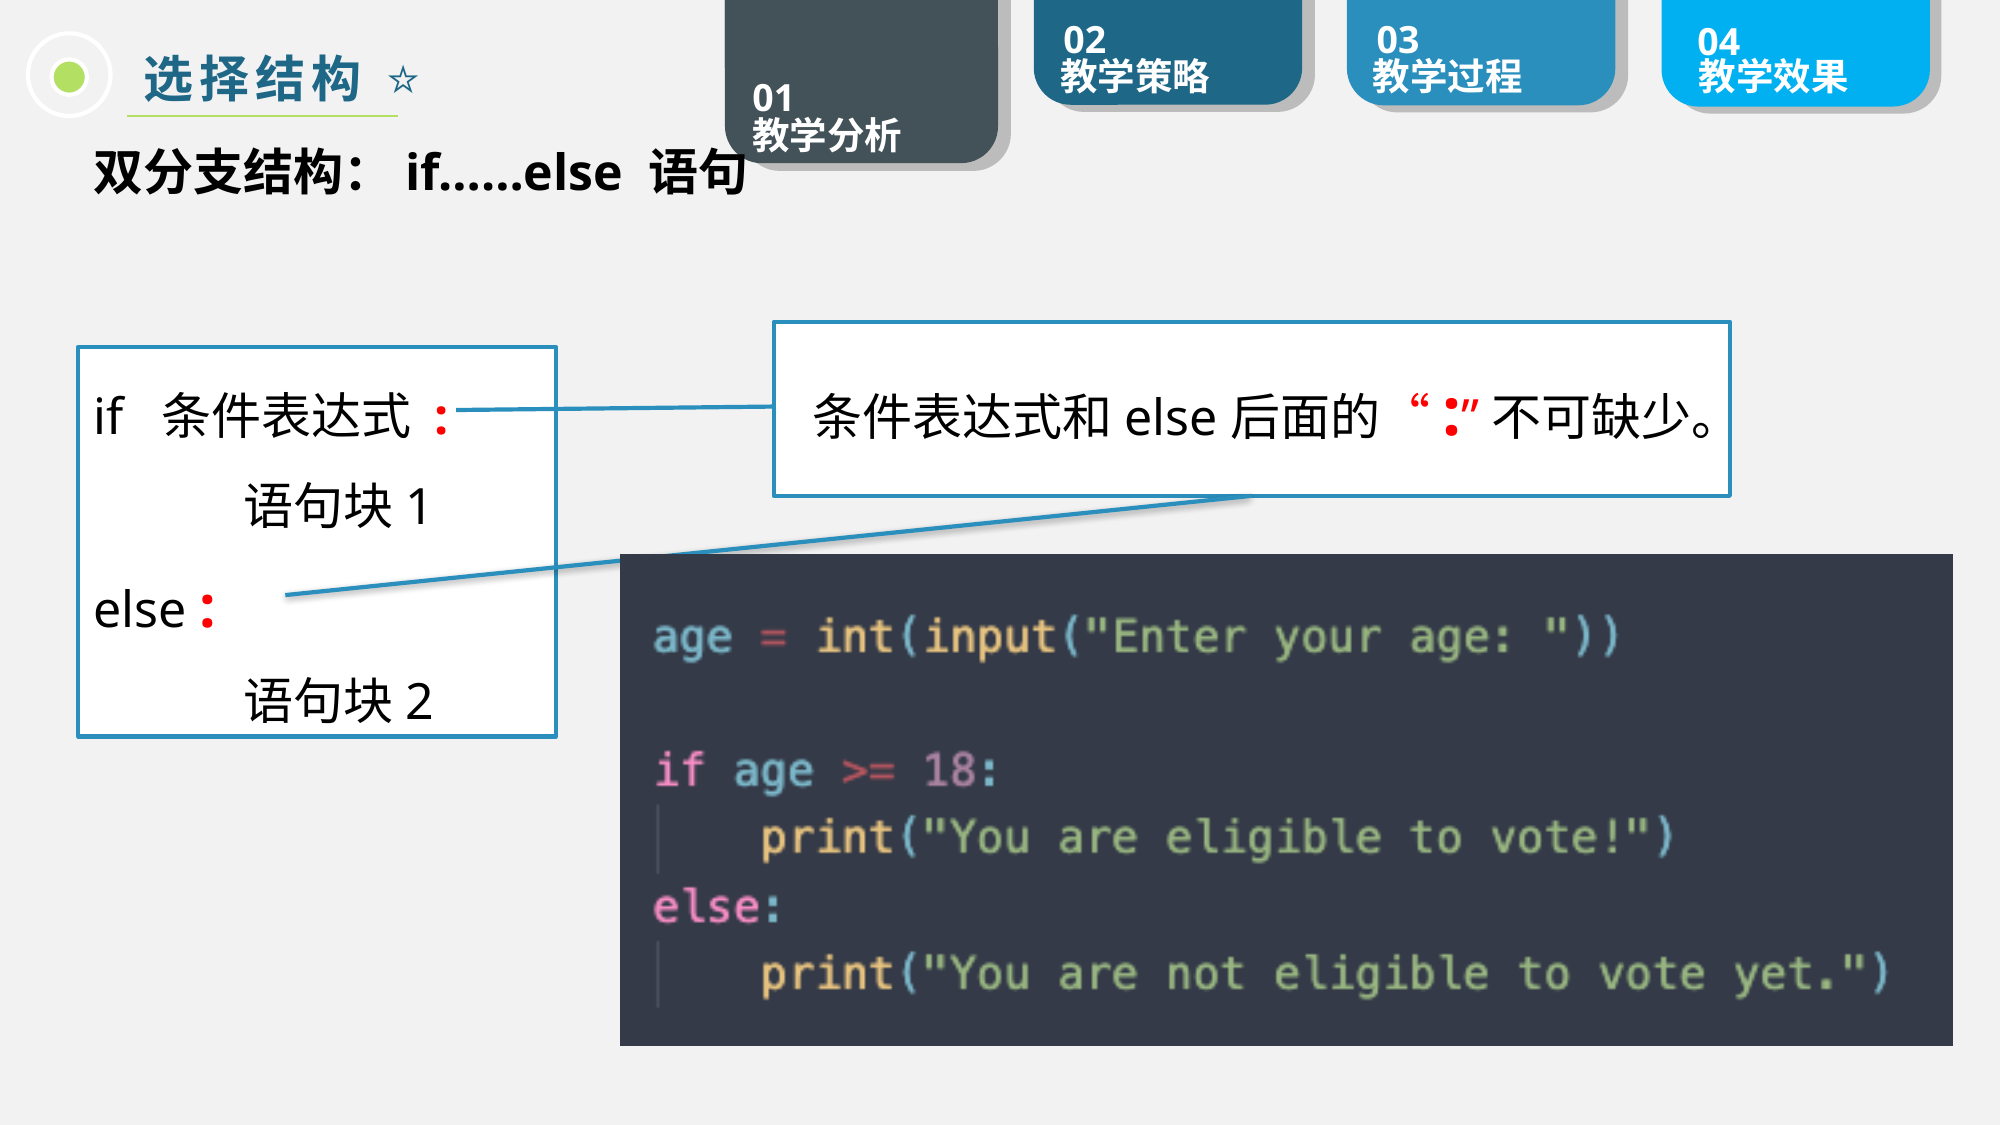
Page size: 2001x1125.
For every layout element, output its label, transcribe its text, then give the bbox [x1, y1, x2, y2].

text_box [285, 321, 1731, 596]
text_box 双分支结构：if……else 语句 [78, 122, 1922, 209]
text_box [27, 33, 111, 117]
text_box 选择结构 ⭐️ [128, 40, 1155, 115]
text_box if 条件表达式 : 语句块1 else : 语句块2 [76, 345, 558, 739]
picture [619, 554, 1953, 1047]
